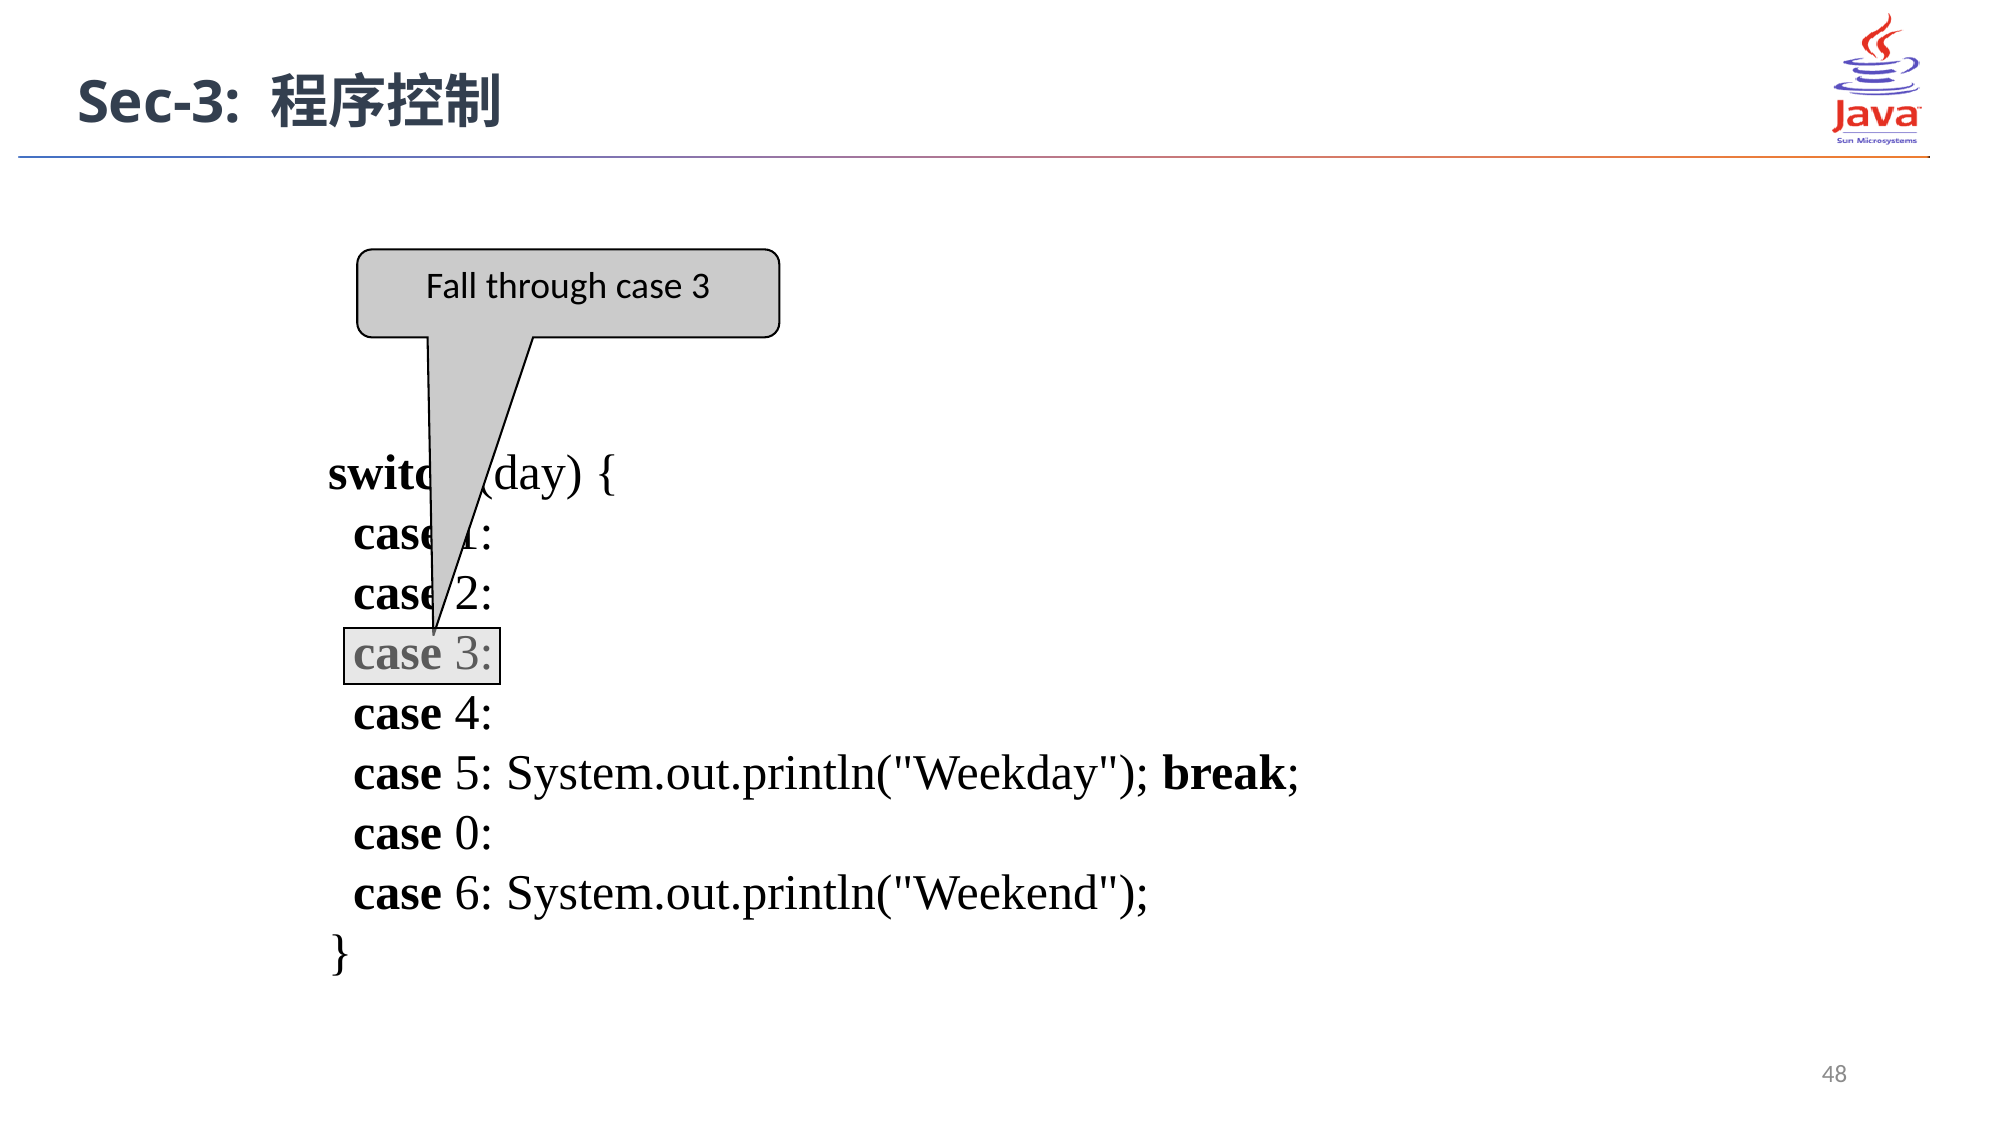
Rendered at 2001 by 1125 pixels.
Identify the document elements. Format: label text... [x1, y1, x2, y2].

text_box Sec-3: 程序控制 [75, 62, 1047, 135]
slide_number 48 [1412, 1042, 1863, 1103]
picture [1825, 9, 1930, 149]
text_box [344, 627, 500, 685]
text_box switch (day) { case 1: case 2: case 3: case 4: case 5: System.out.println("Weekday"); break; case 0: case 6: System.out.println("Weekend"); } [313, 432, 1675, 988]
text_box Fall through case 3 [357, 249, 780, 627]
